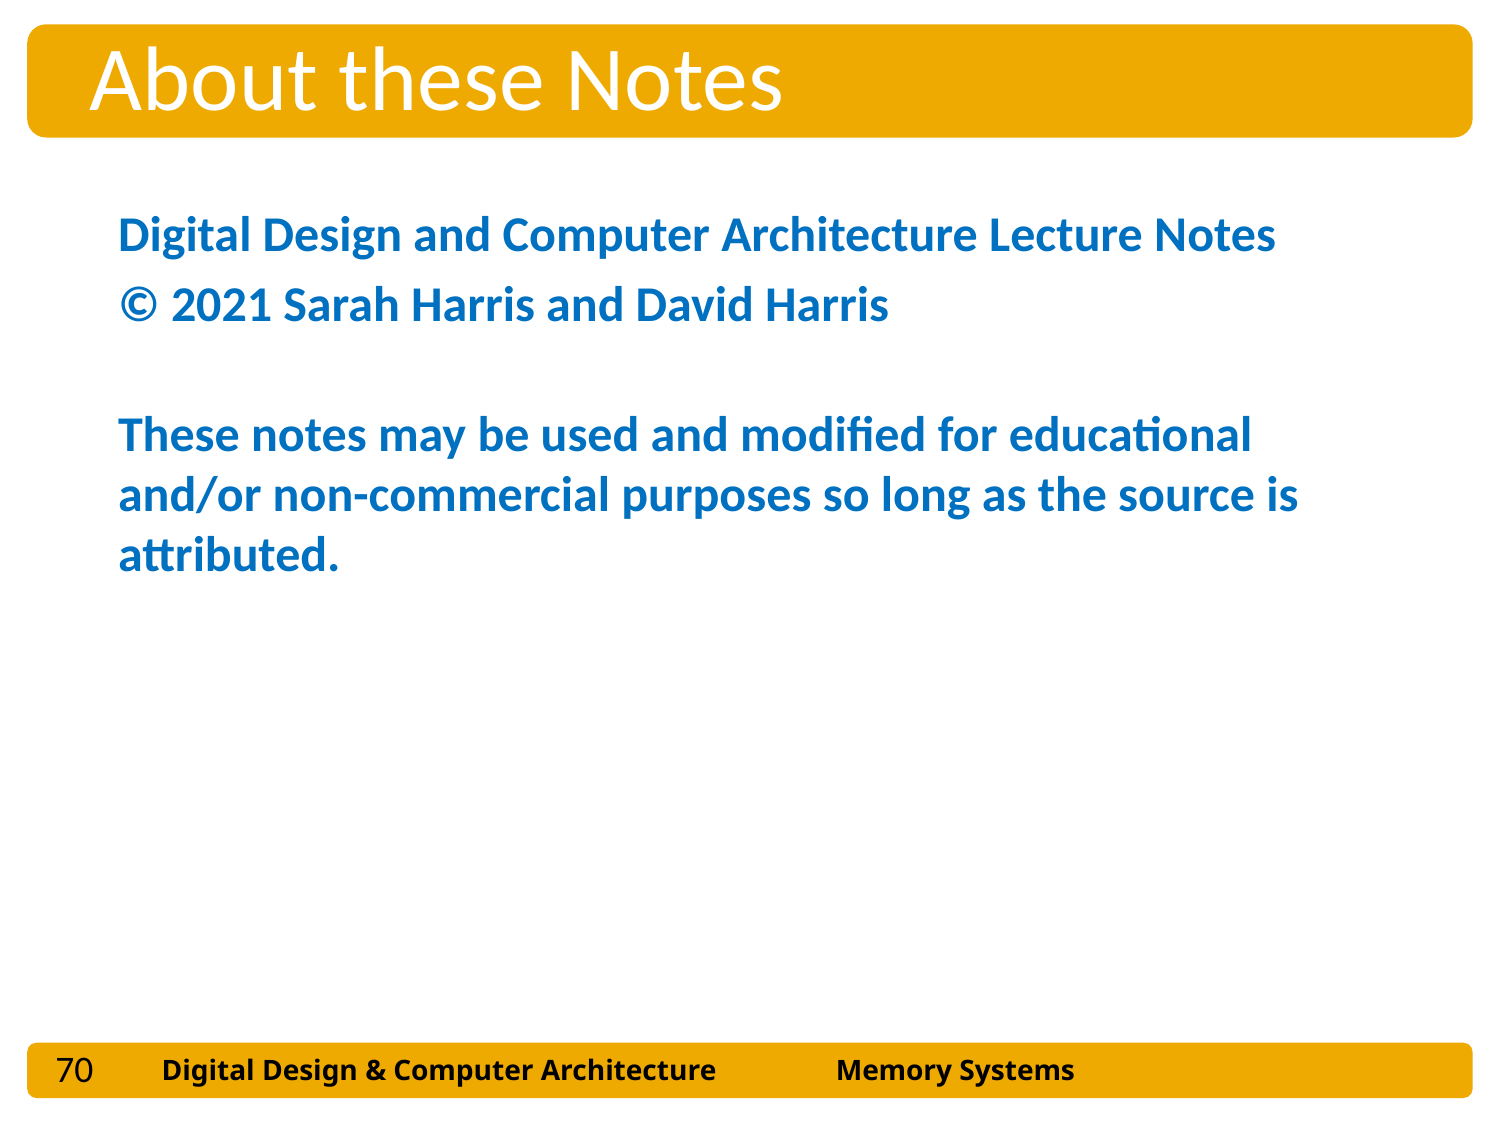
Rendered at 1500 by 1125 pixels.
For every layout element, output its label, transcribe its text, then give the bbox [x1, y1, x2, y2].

text_box About these Notes [75, 11, 1375, 136]
slide_number 70 [40, 1037, 164, 1096]
list Digital Design and Computer Architecture Lecture Notes © 2021 Sarah Harris and David Harris These notes may be used and modified for educational and/or non-commercial purposes so long as the source is attributed. [103, 193, 1397, 1014]
